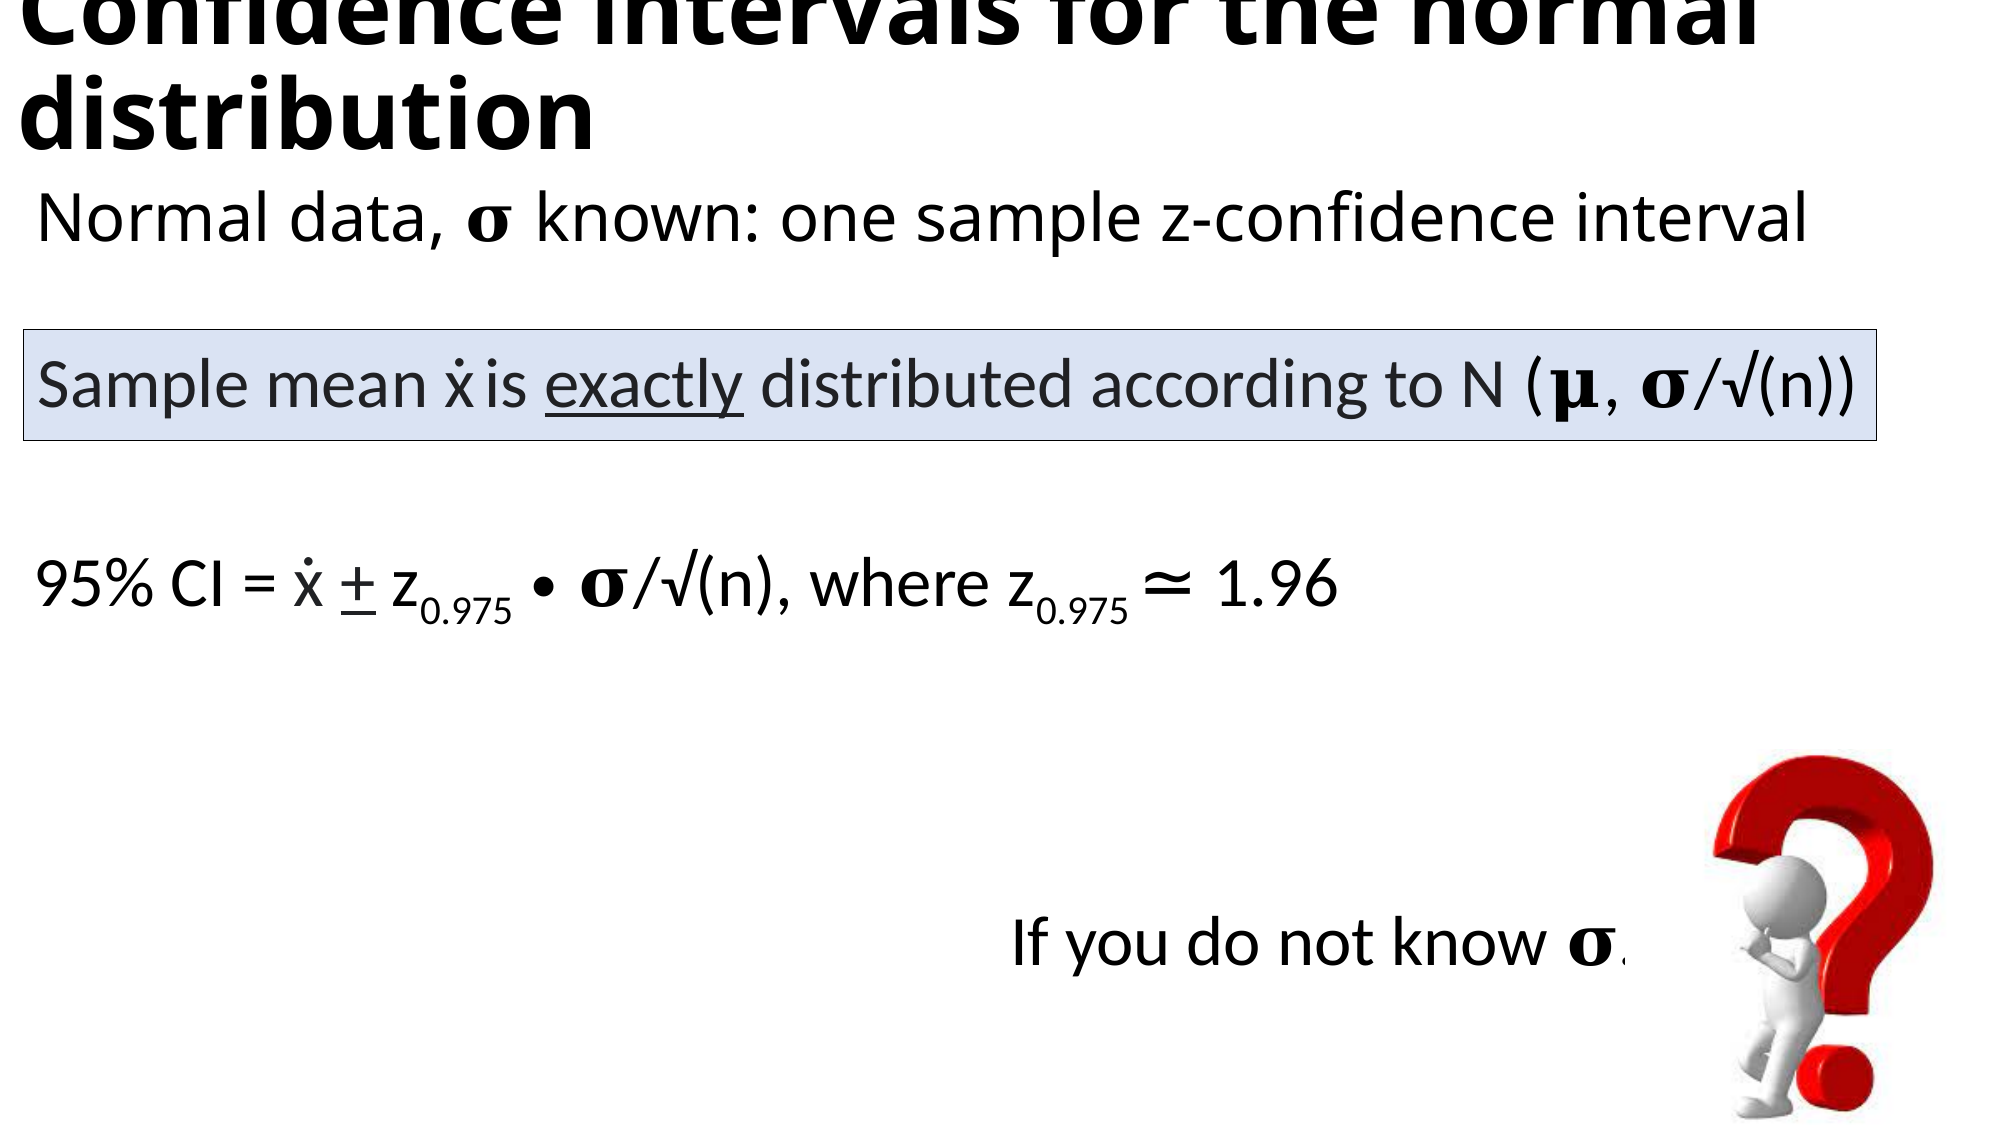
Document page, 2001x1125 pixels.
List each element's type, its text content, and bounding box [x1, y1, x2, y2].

text_box If you do not know 𝛔… [949, 886, 1624, 987]
text_box Normal data, 𝛔 known: one sample z-confidence interval [20, 167, 1915, 263]
text_box 95% CI = ẋ + z0.975 ∙ 𝛔/√(n), where z0.975 ≃ 1.96 [18, 528, 1996, 640]
text_box Confidence intervals for the normal distribution [2, 6, 2000, 125]
text_box Sample mean ẋ is exactly distributed according to N (𝛍, 𝛔/√(n)) [23, 329, 1877, 441]
picture [1624, 749, 2000, 1125]
